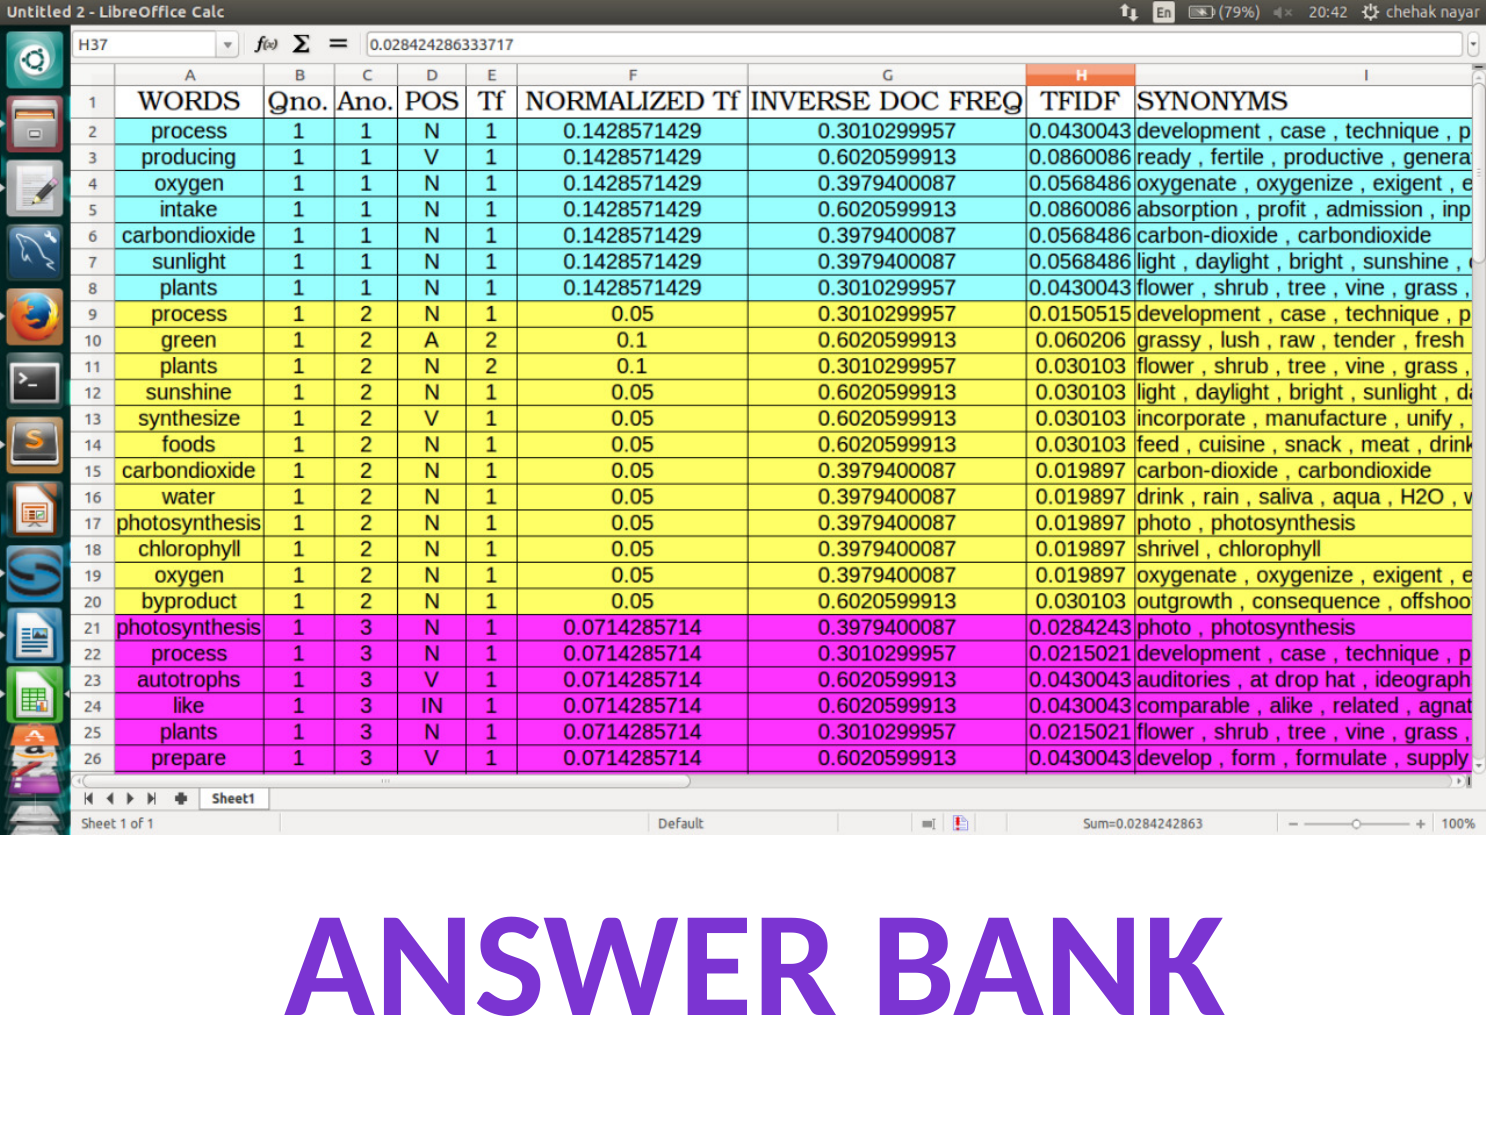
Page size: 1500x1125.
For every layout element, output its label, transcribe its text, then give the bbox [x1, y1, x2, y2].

text_box Answer bank [269, 857, 1242, 1053]
picture [0, 0, 1486, 835]
